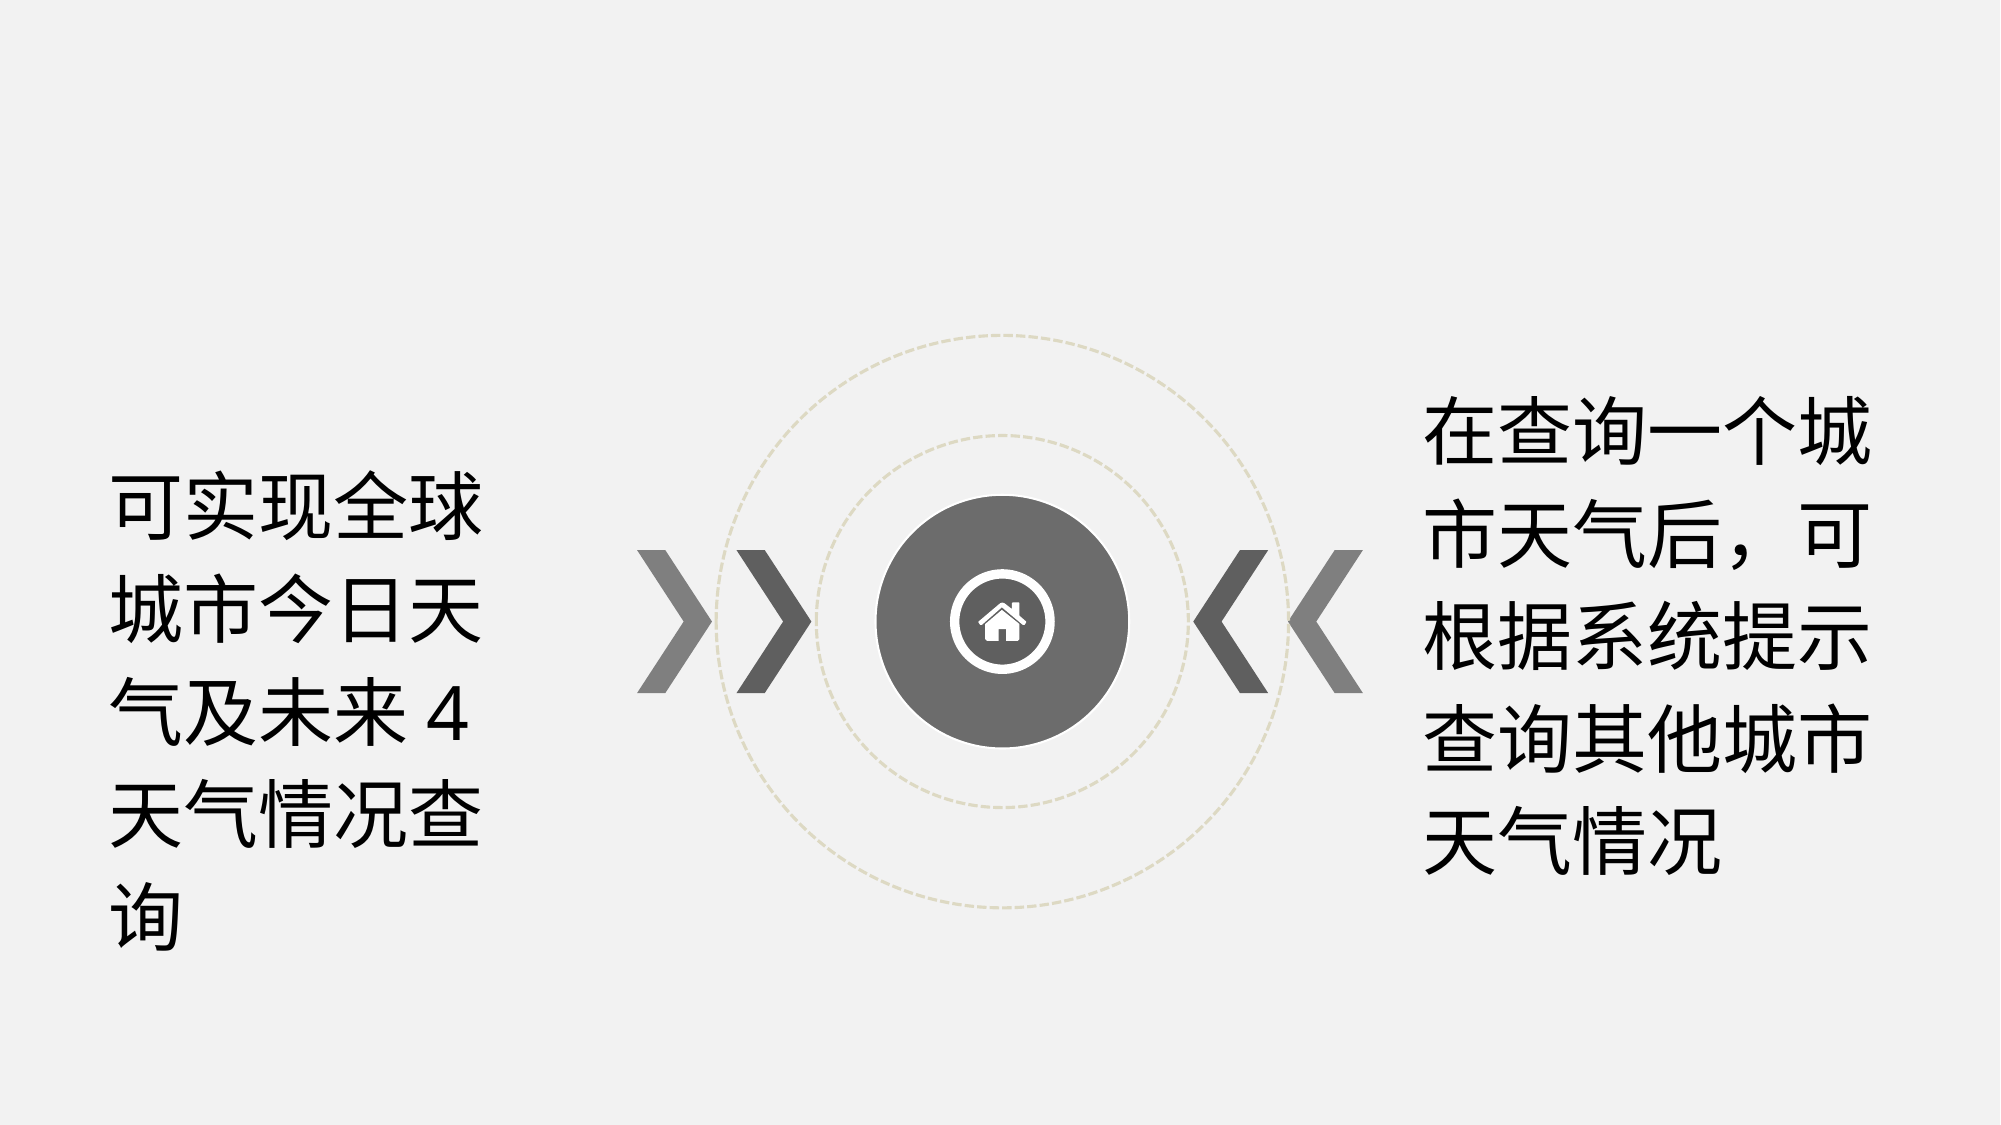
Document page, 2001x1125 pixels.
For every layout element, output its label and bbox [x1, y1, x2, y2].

text_box [636, 335, 1363, 908]
text_box [1407, 308, 1923, 897]
text_box [93, 440, 607, 973]
